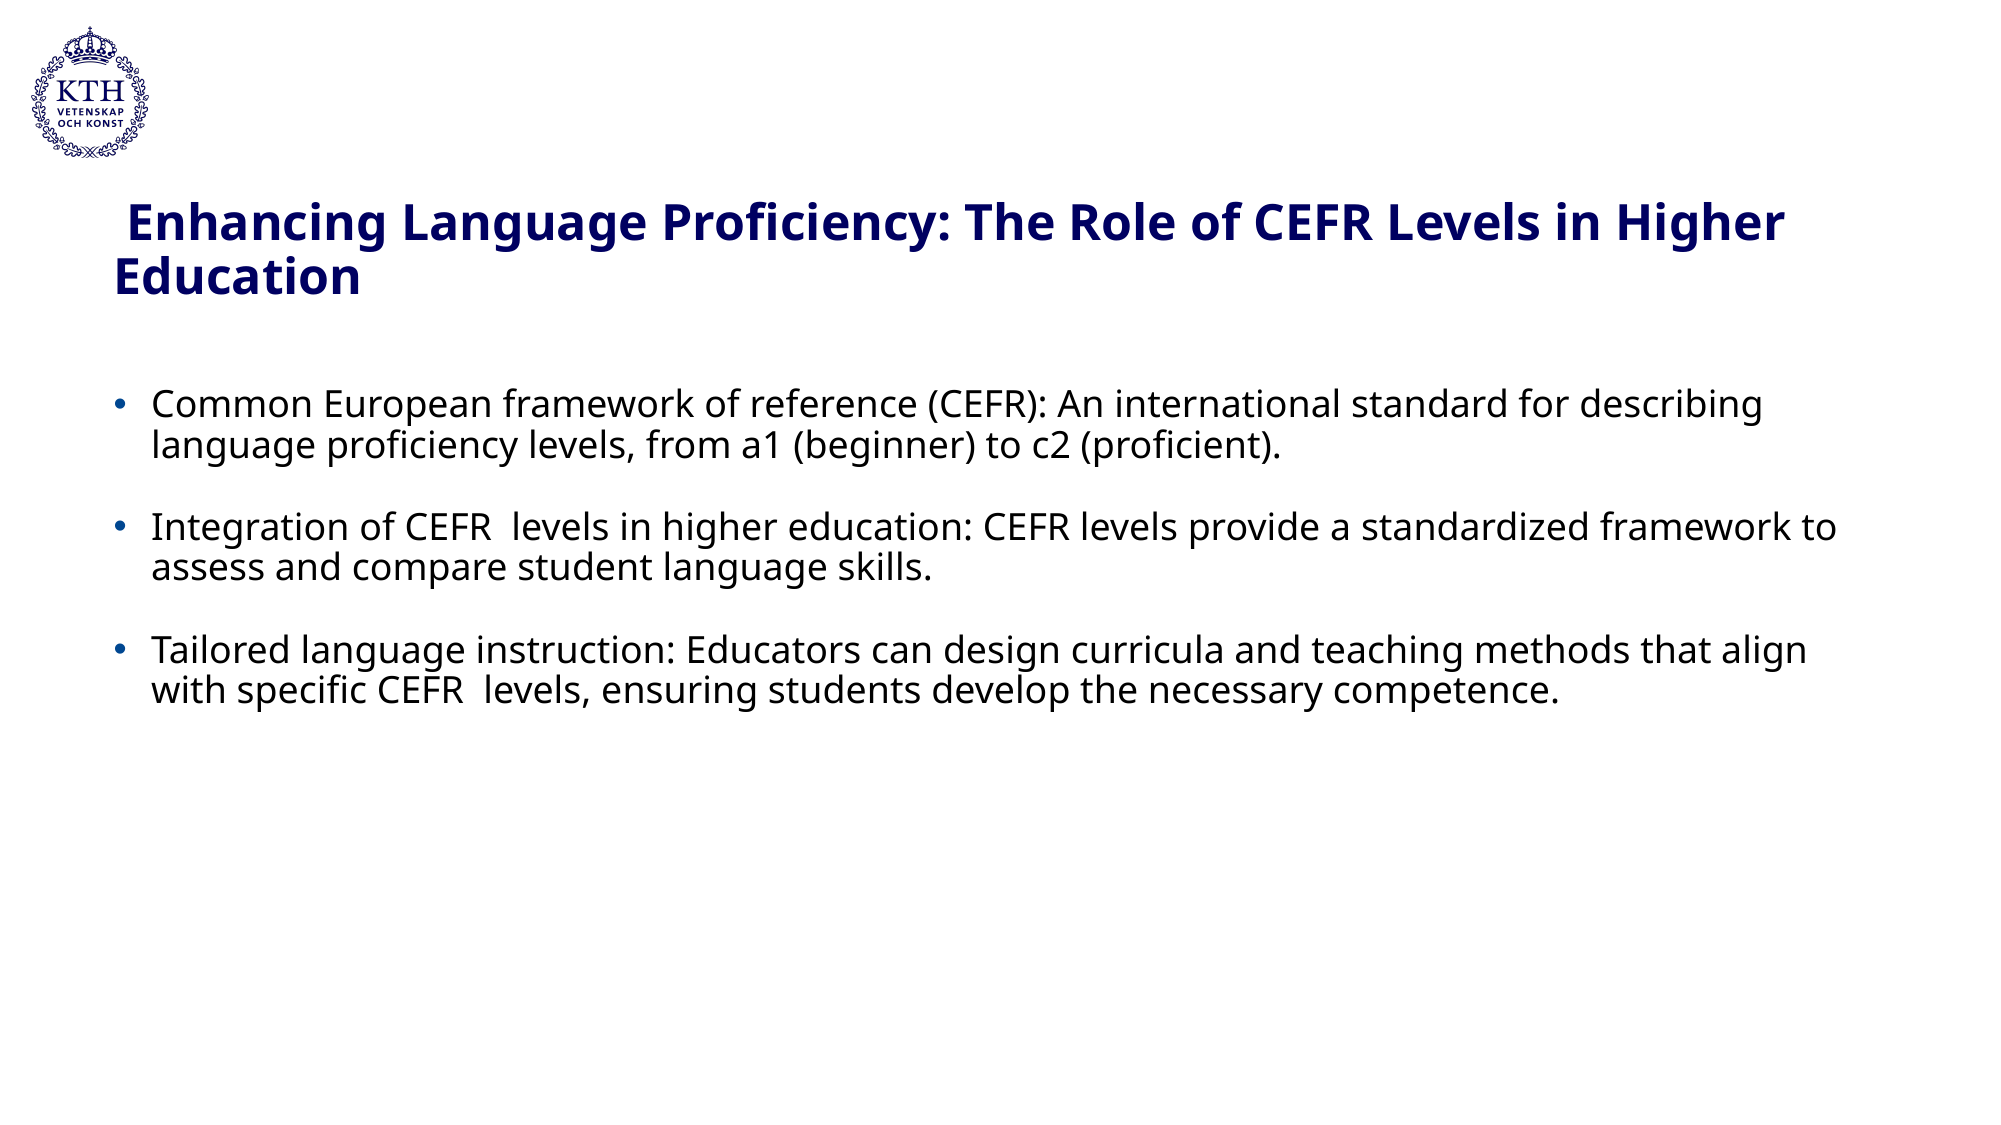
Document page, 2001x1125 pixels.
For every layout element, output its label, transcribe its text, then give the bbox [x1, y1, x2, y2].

picture [31, 26, 149, 158]
list Common European framework of reference (CEFR): An international standard for describing language proficiency levels, from a1 (beginner) to c2 (proficient). Integration of CEFR levels in higher education: CEFR levels provide a standardized framework to assess and compare student language skills. Tailored language instruction: Educators can design curricula and teaching methods that align with specific CEFR levels, ensuring students develop the necessary competence. [98, 307, 1902, 1038]
title Enhancing Language Proficiency: The Role of CEFR Levels in Higher Education [98, 179, 1902, 273]
